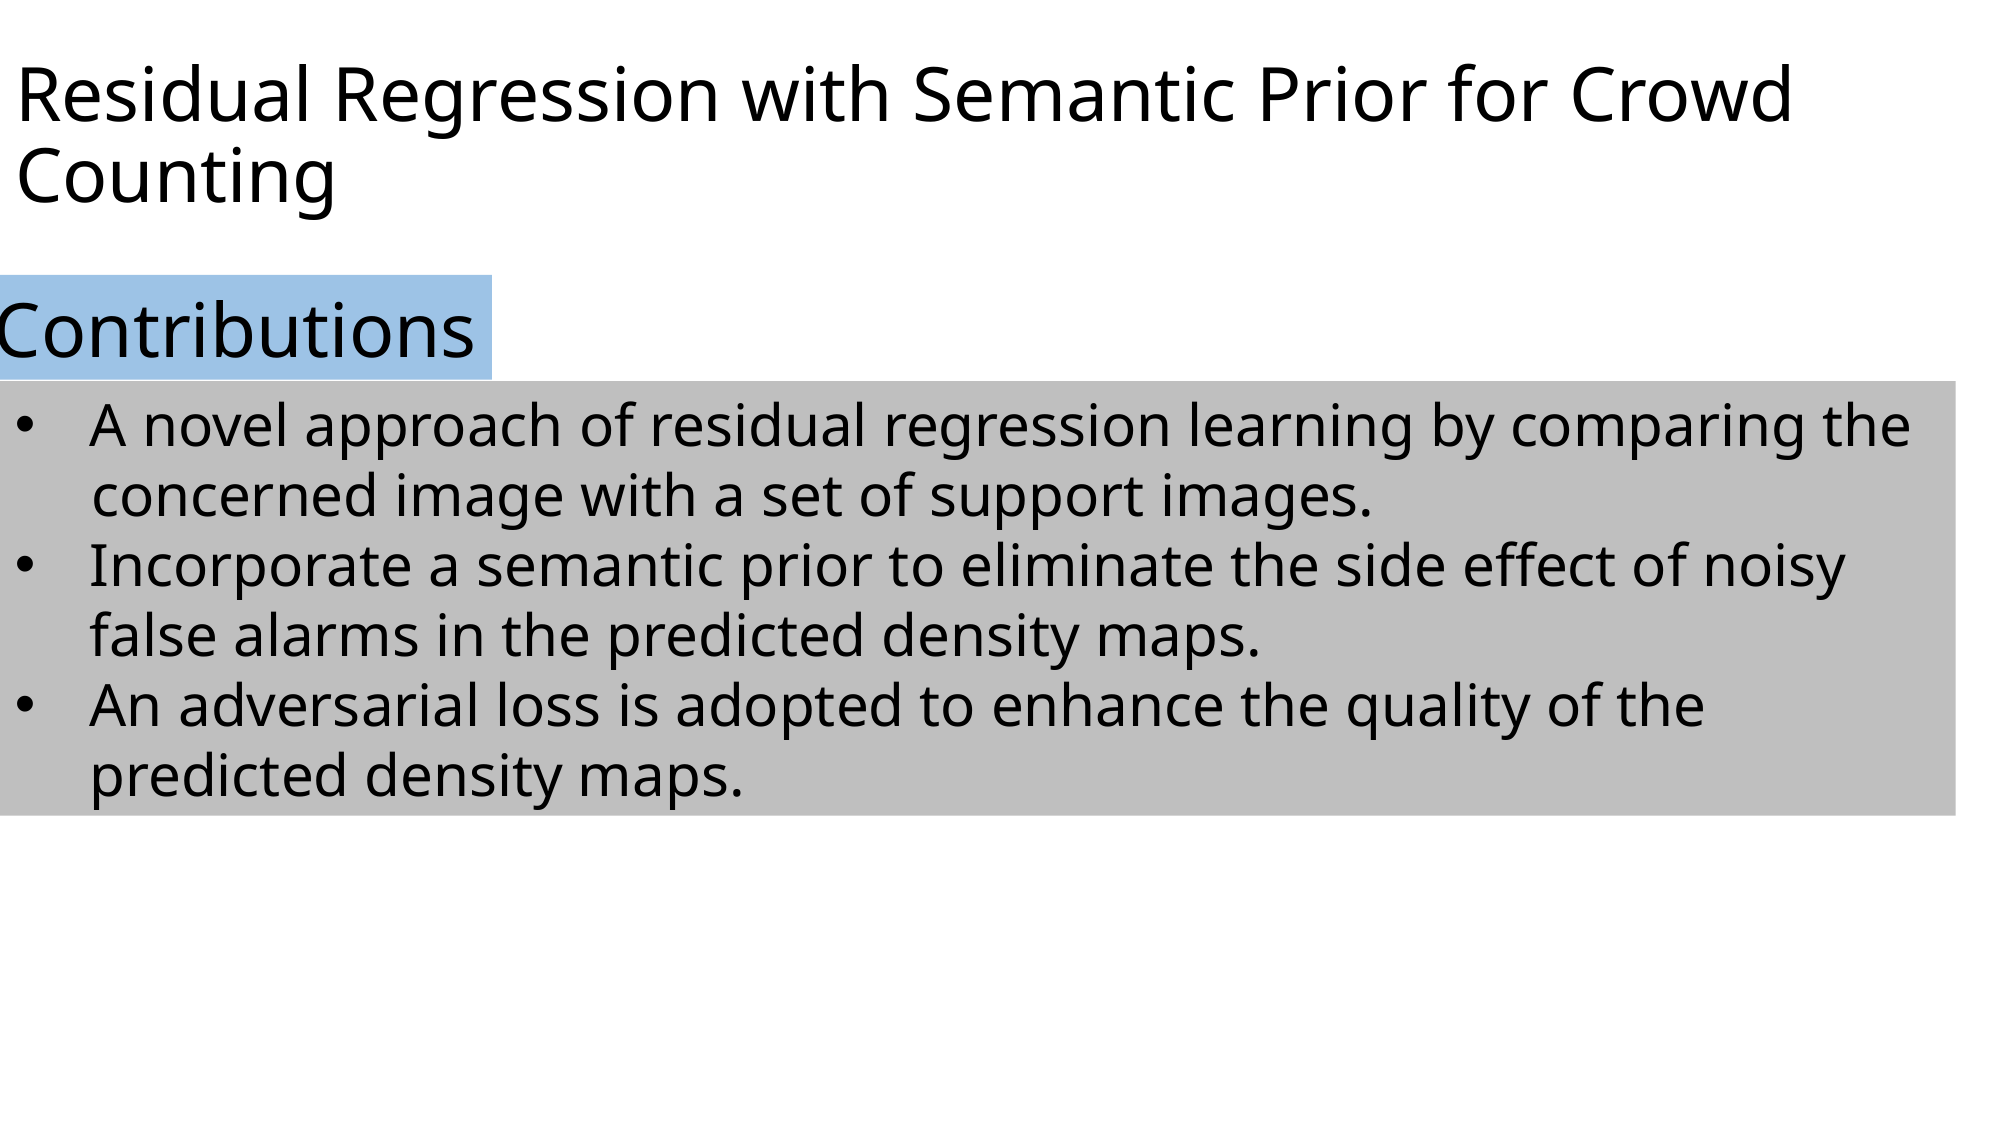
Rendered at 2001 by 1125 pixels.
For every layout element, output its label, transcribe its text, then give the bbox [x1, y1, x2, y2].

text_box A novel approach of residual regression learning by comparing the concerned image with a set of support images. Incorporate a semantic prior to eliminate the side effect of noisy false alarms in the predicted density maps. An adversarial loss is adopted to enhance the quality of the predicted density maps. [0, 381, 1956, 816]
text_box Contributions [0, 274, 492, 380]
title Residual Regression with Semantic Prior for Crowd Counting [0, 0, 2000, 275]
